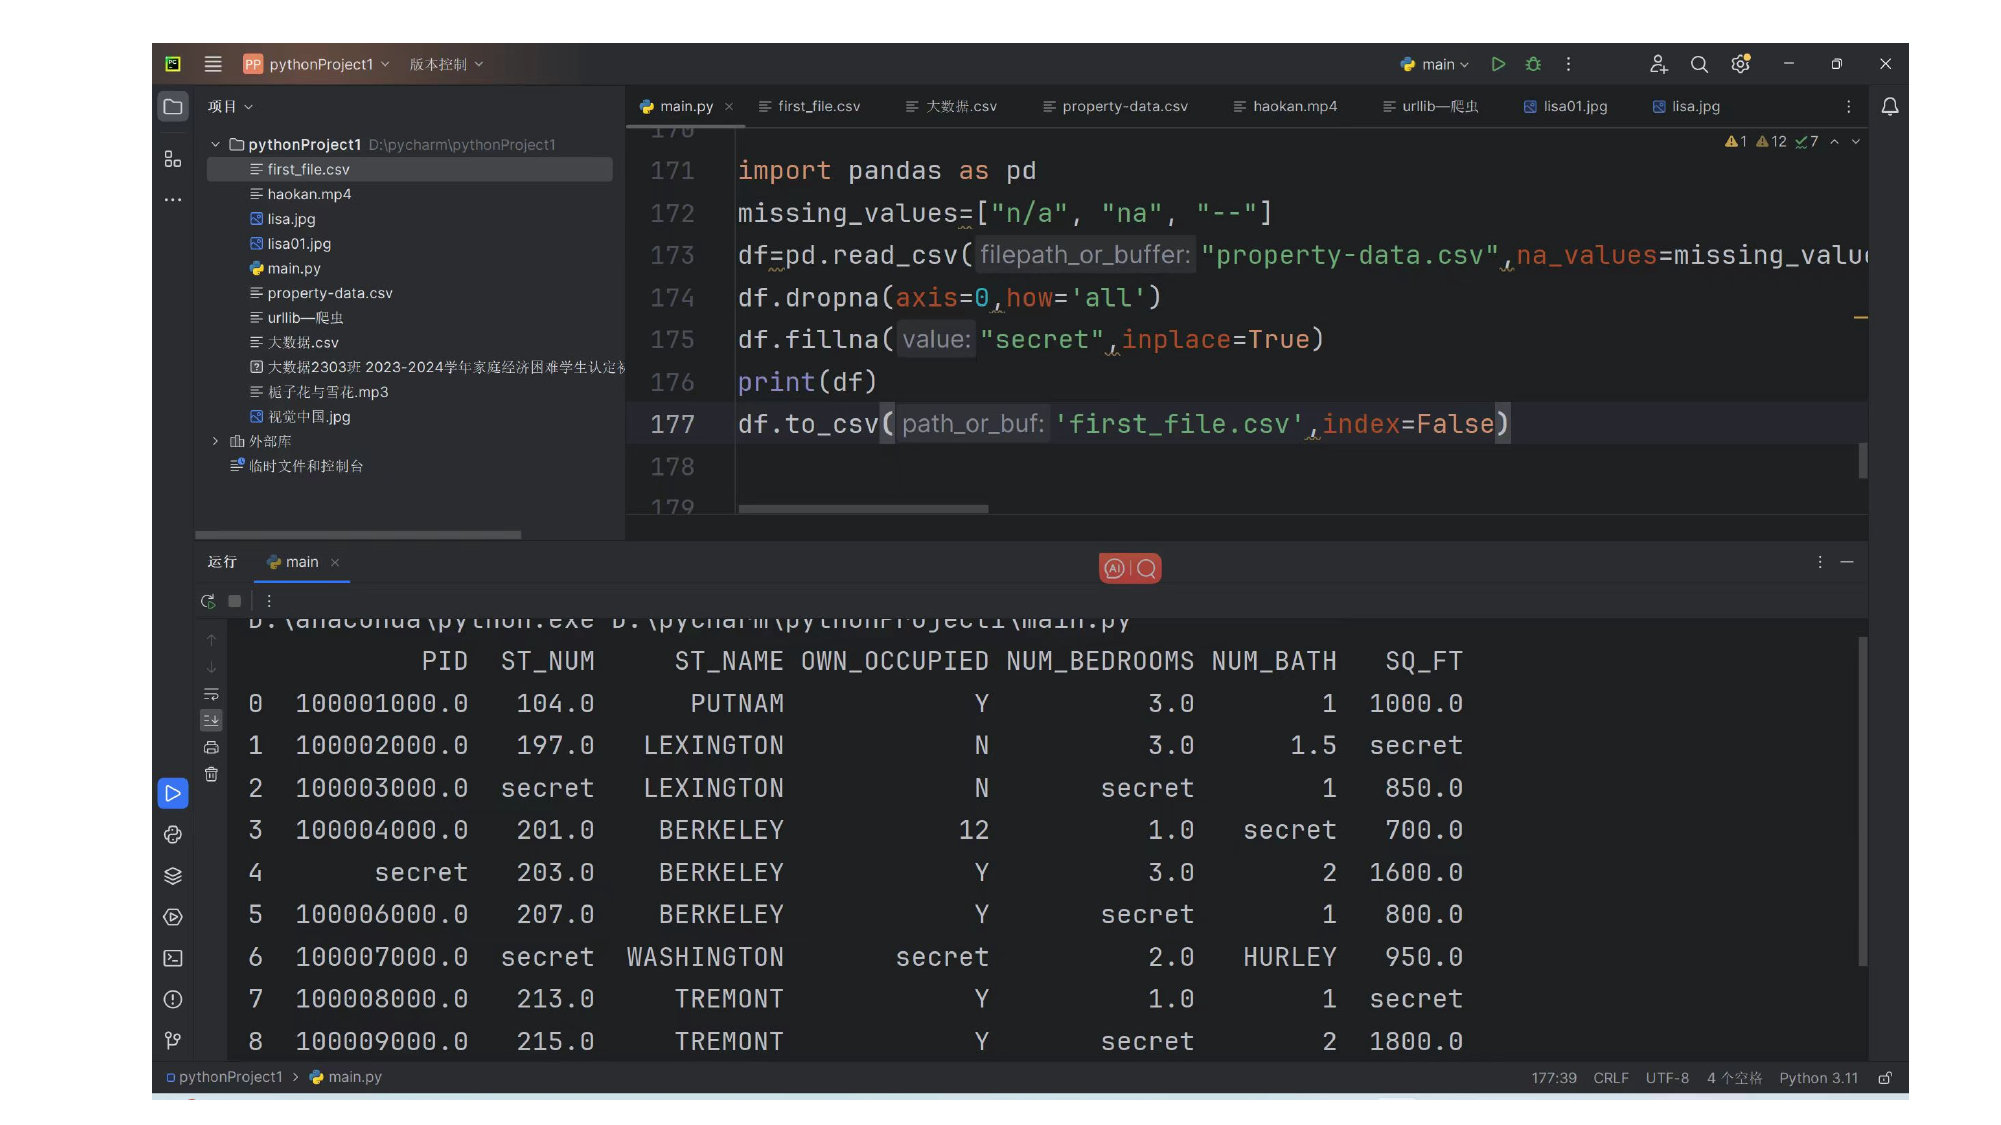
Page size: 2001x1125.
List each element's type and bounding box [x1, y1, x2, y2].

picture [152, 43, 1909, 1100]
